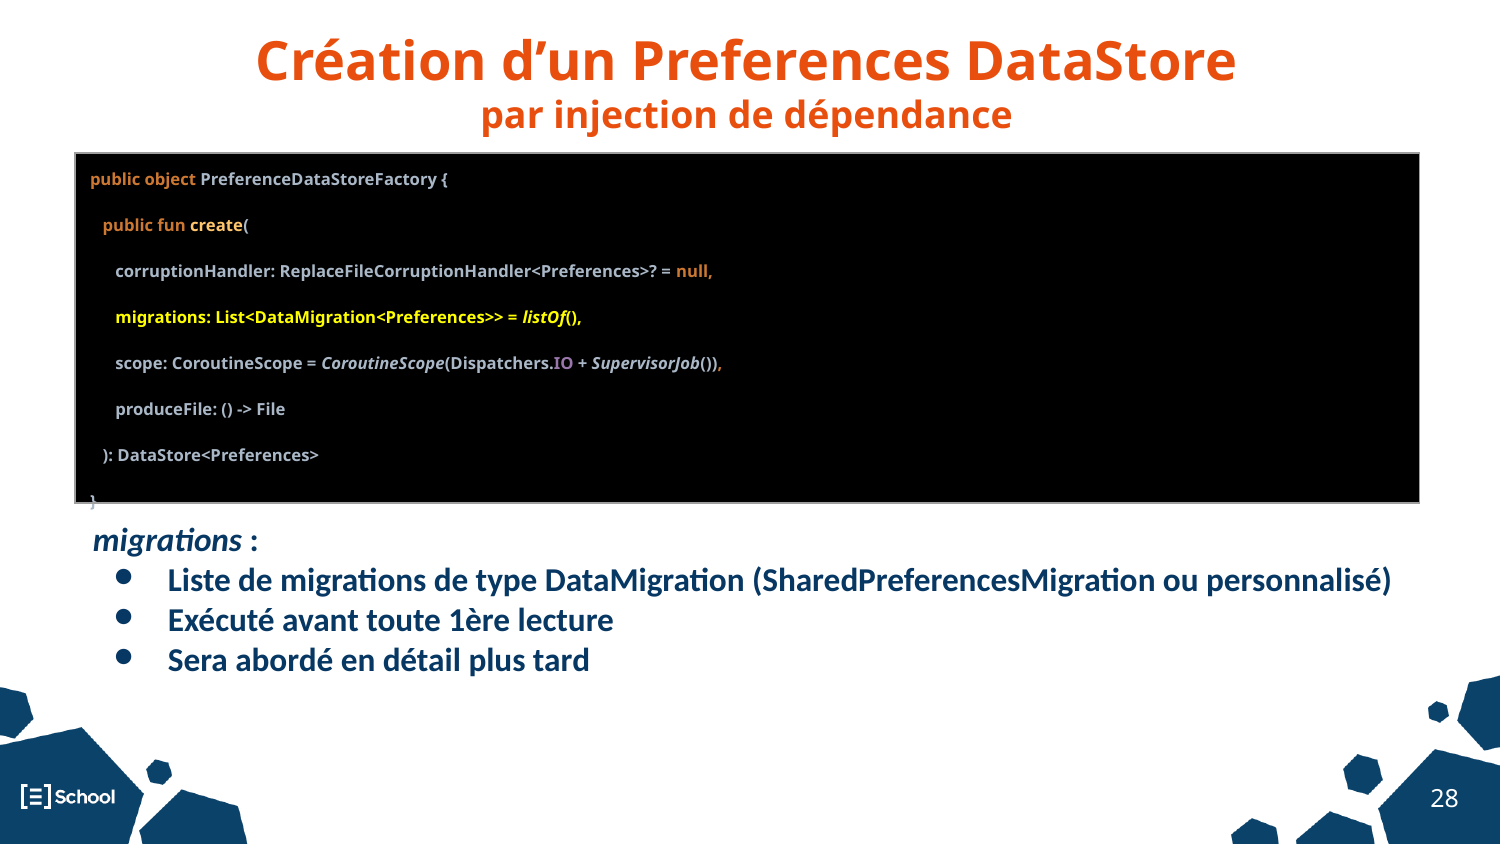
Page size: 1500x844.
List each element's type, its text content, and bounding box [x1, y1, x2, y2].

text_box Création d’un Preferences DataStore par injection de dépendance [22, 11, 1472, 152]
picture [0, 0, 1500, 844]
slide_number ‹#› [1383, 767, 1474, 832]
table_header public object PreferenceDataStoreFactory { public fun create( corruptionHandler: ReplaceFileCorruptionHandler<Preferences>? = null, migrations: List<DataMigration<Preferences>> = listOf(), scope: CoroutineScope = CoroutineScope(Dispatchers.IO + SupervisorJob()), produceFile: () -> File ): DataStore<Preferences> } [76, 154, 1419, 502]
text_box migrations : Liste de migrations de type DataMigration (SharedPreferencesMigration ou personnalisé) Exécuté avant toute 1ère lecture Sera abordé en détail plus tard [77, 503, 1423, 733]
